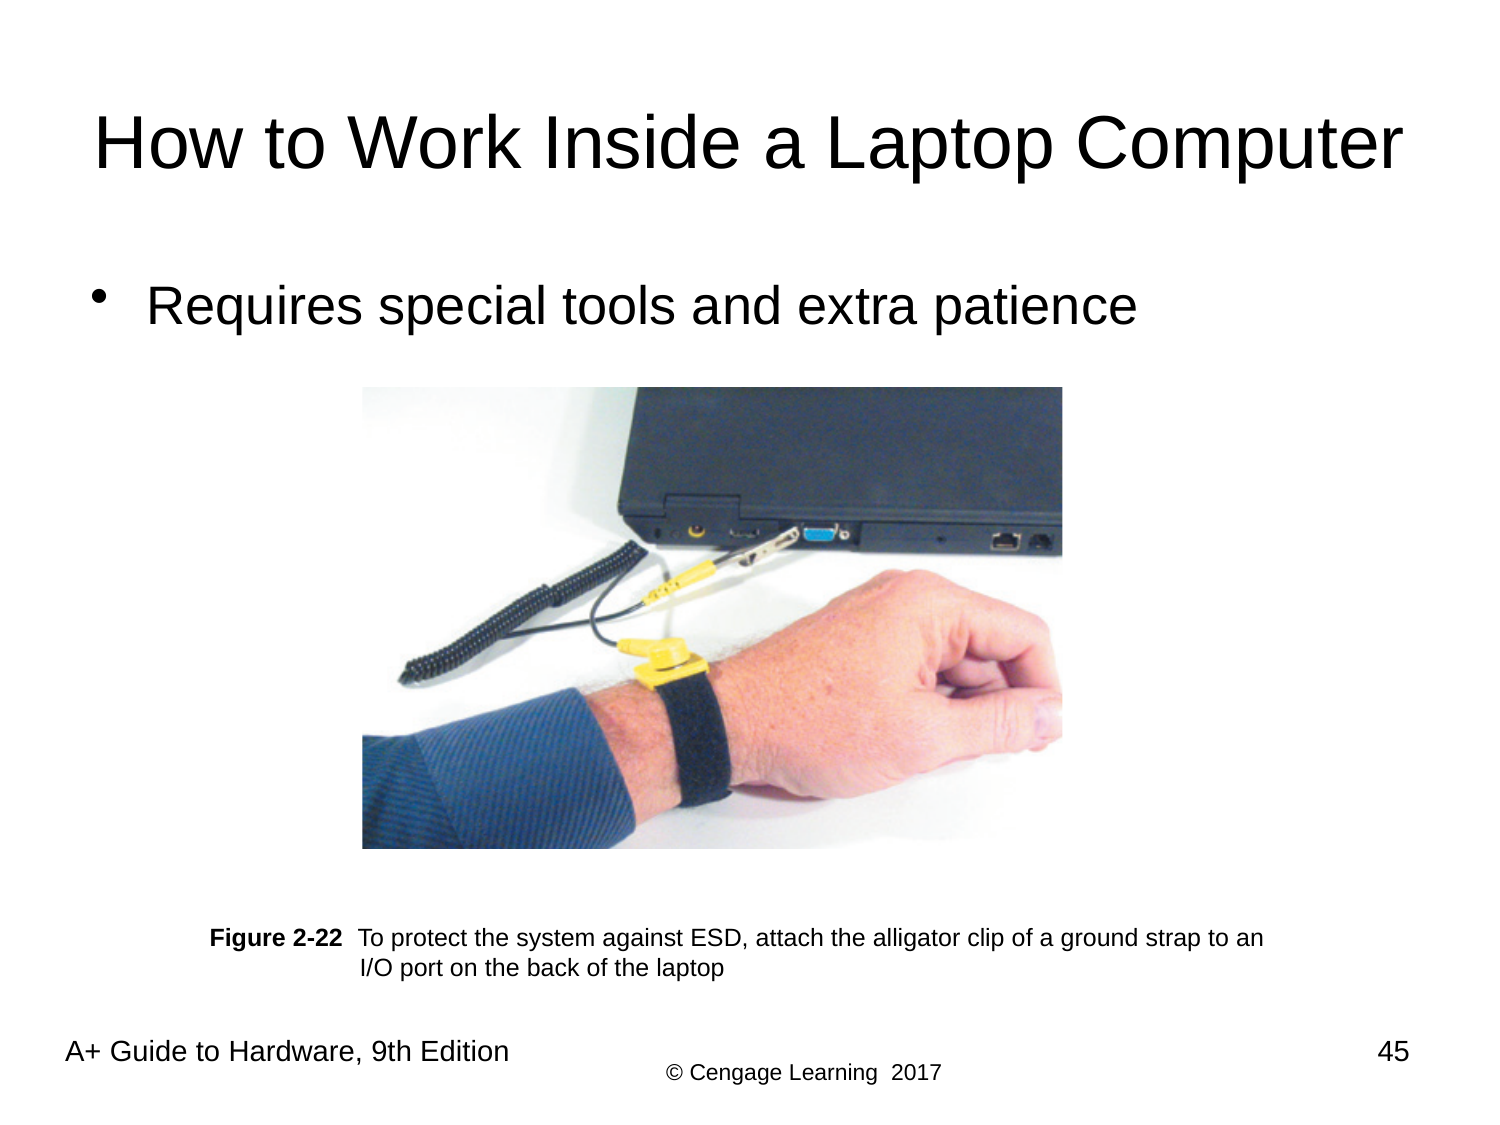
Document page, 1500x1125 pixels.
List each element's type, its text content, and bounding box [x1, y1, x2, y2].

footer A+ Guide to Hardware, 9th Edition [49, 1024, 551, 1104]
picture [362, 387, 1063, 849]
title How to Work Inside a Laptop Computer [75, 45, 1425, 233]
list Requires special tools and extra patience [75, 262, 1425, 1005]
slide_number 45 [1074, 1024, 1426, 1103]
text_box Figure 2-22 To protect the system against ESD, attach the alligator clip of a ground strap to an I/O port on the back of the laptop [194, 914, 1305, 989]
